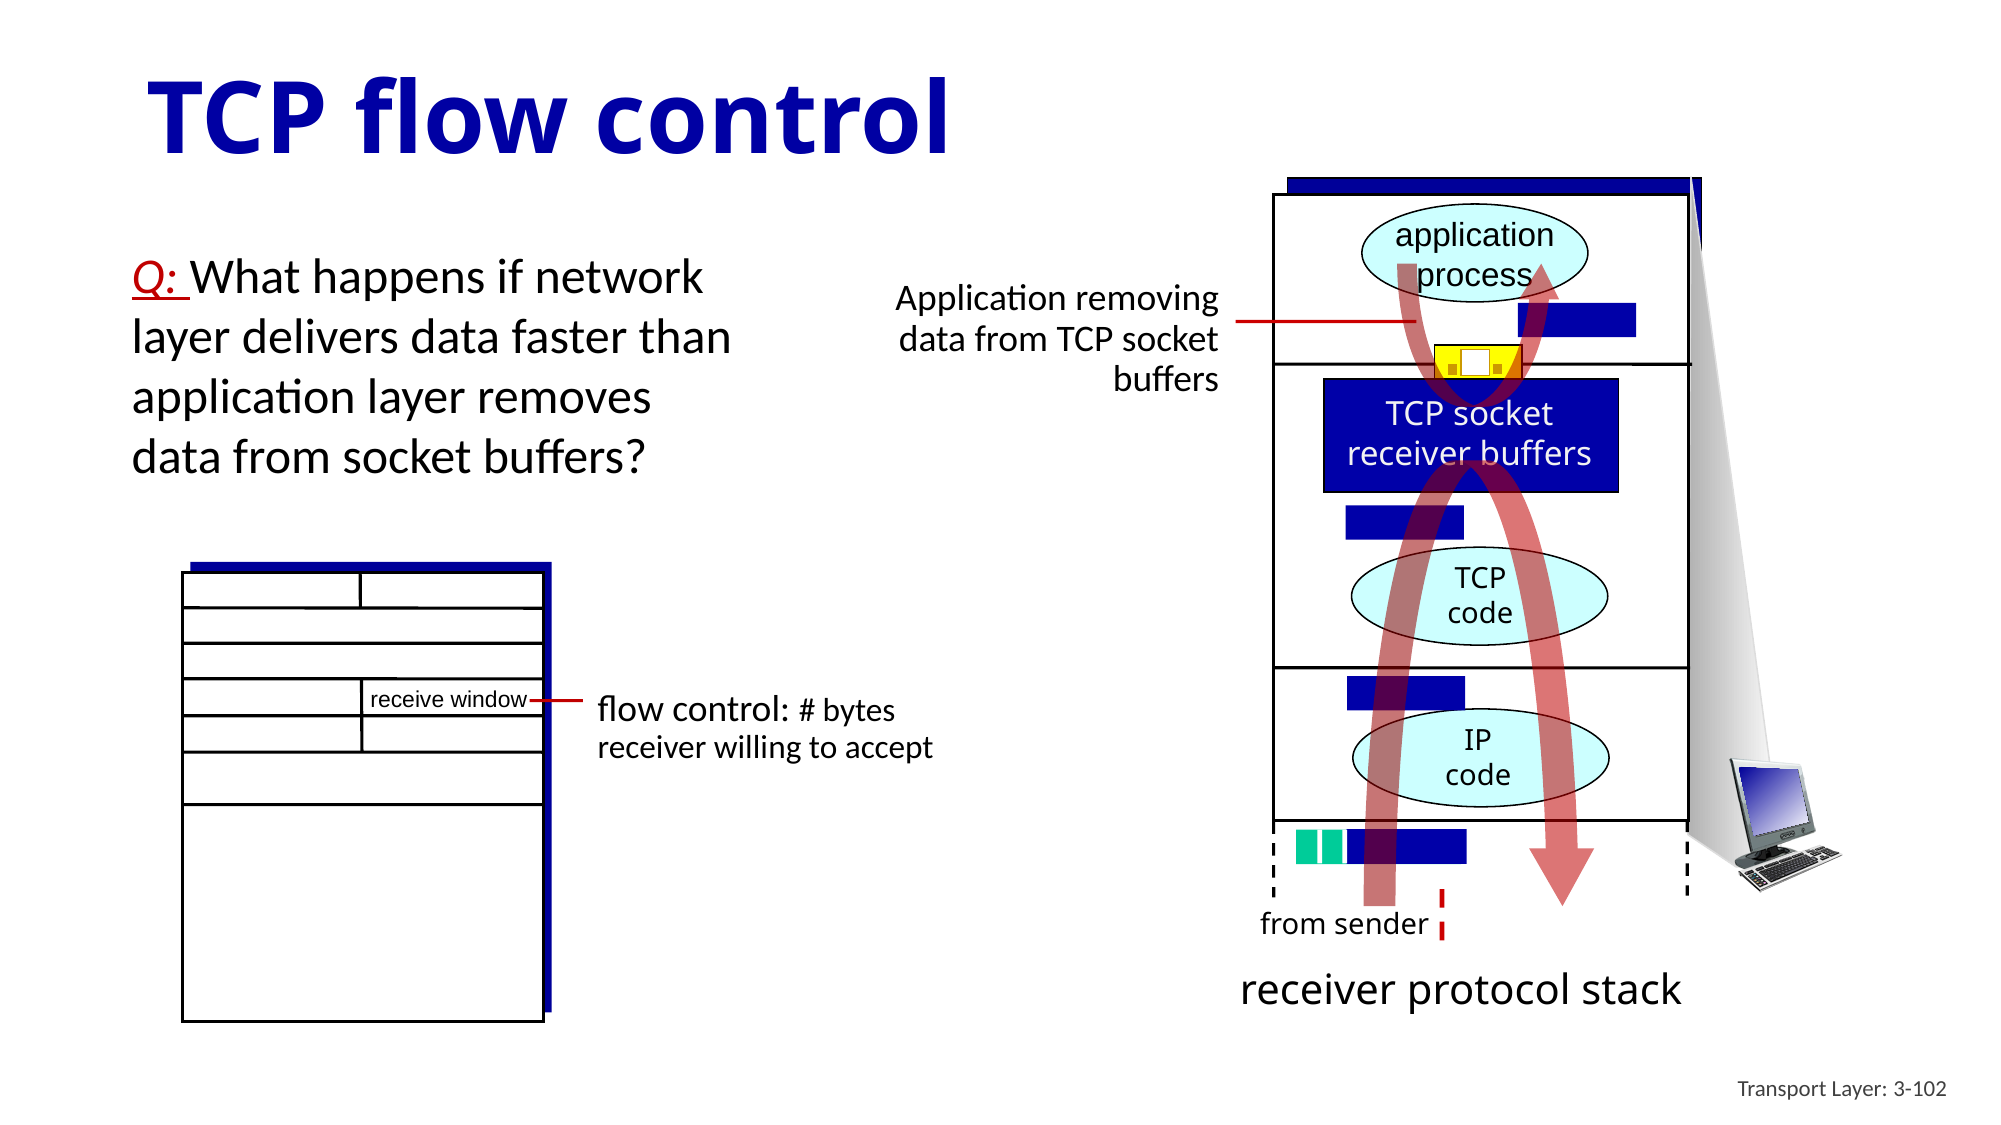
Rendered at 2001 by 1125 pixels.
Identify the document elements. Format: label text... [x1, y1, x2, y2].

text_box [1395, 493, 1454, 828]
text_box TCP code [1432, 551, 1526, 637]
text_box [1566, 668, 1689, 821]
text_box [1488, 493, 1596, 909]
text_box [1687, 176, 1769, 861]
text_box [1345, 505, 1413, 540]
text_box [1351, 559, 1396, 628]
text_box [1523, 365, 1689, 667]
text_box [1415, 558, 1527, 646]
text_box [1434, 493, 1508, 550]
text_box [1347, 676, 1375, 711]
text_box [1399, 797, 1543, 821]
text_box [1410, 668, 1536, 713]
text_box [818, 263, 1637, 409]
slide_number Transport Layer: 3-102 [1512, 1056, 1963, 1117]
text_box [1411, 639, 1531, 667]
text_box [1273, 194, 1689, 364]
text_box [1545, 554, 1608, 634]
text_box [1364, 493, 1422, 828]
text_box [1572, 723, 1610, 791]
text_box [1323, 409, 1619, 493]
text_box application process [1361, 203, 1588, 263]
text_box [1273, 668, 1376, 821]
text_box IP code [1430, 714, 1527, 799]
text_box from sender [1245, 897, 1444, 948]
text_box [1437, 505, 1464, 540]
text_box [1287, 177, 1690, 364]
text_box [1726, 752, 1870, 902]
text_box [1352, 734, 1369, 780]
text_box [182, 561, 1009, 1022]
text_box [1362, 865, 1397, 908]
title TCP flow control [131, 47, 2000, 195]
text_box receiver protocol stack [1225, 955, 1698, 1021]
text_box [1433, 547, 1509, 551]
text_box [1406, 676, 1466, 711]
text_box [1273, 409, 1419, 667]
text_box Q: What happens if network layer delivers data faster than application layer removes data from socket buffers? [116, 235, 749, 491]
text_box [1400, 708, 1542, 807]
text_box [1692, 177, 1702, 251]
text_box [1296, 828, 1467, 865]
text_box [1406, 711, 1436, 717]
